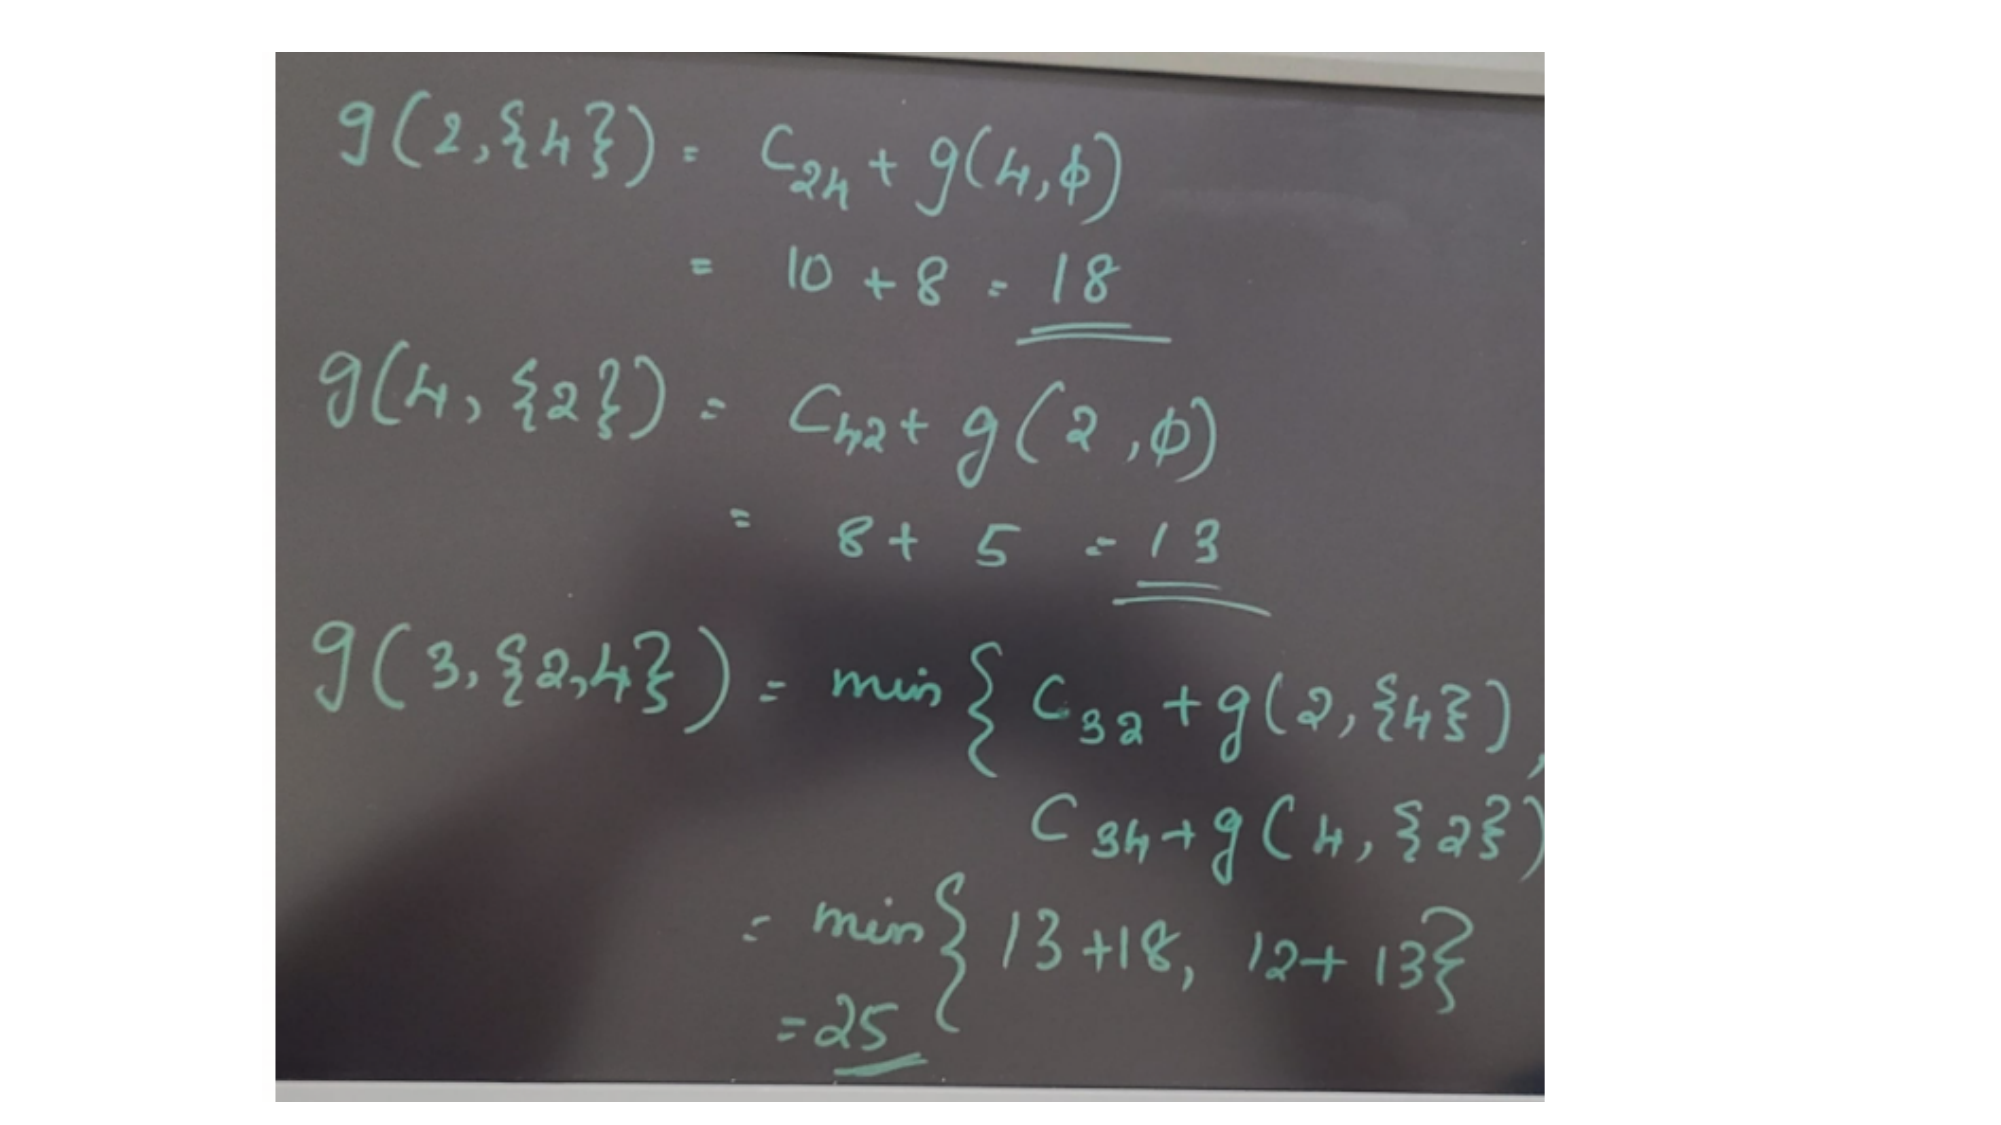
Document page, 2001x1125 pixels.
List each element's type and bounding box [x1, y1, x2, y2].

picture [262, 52, 1545, 1102]
